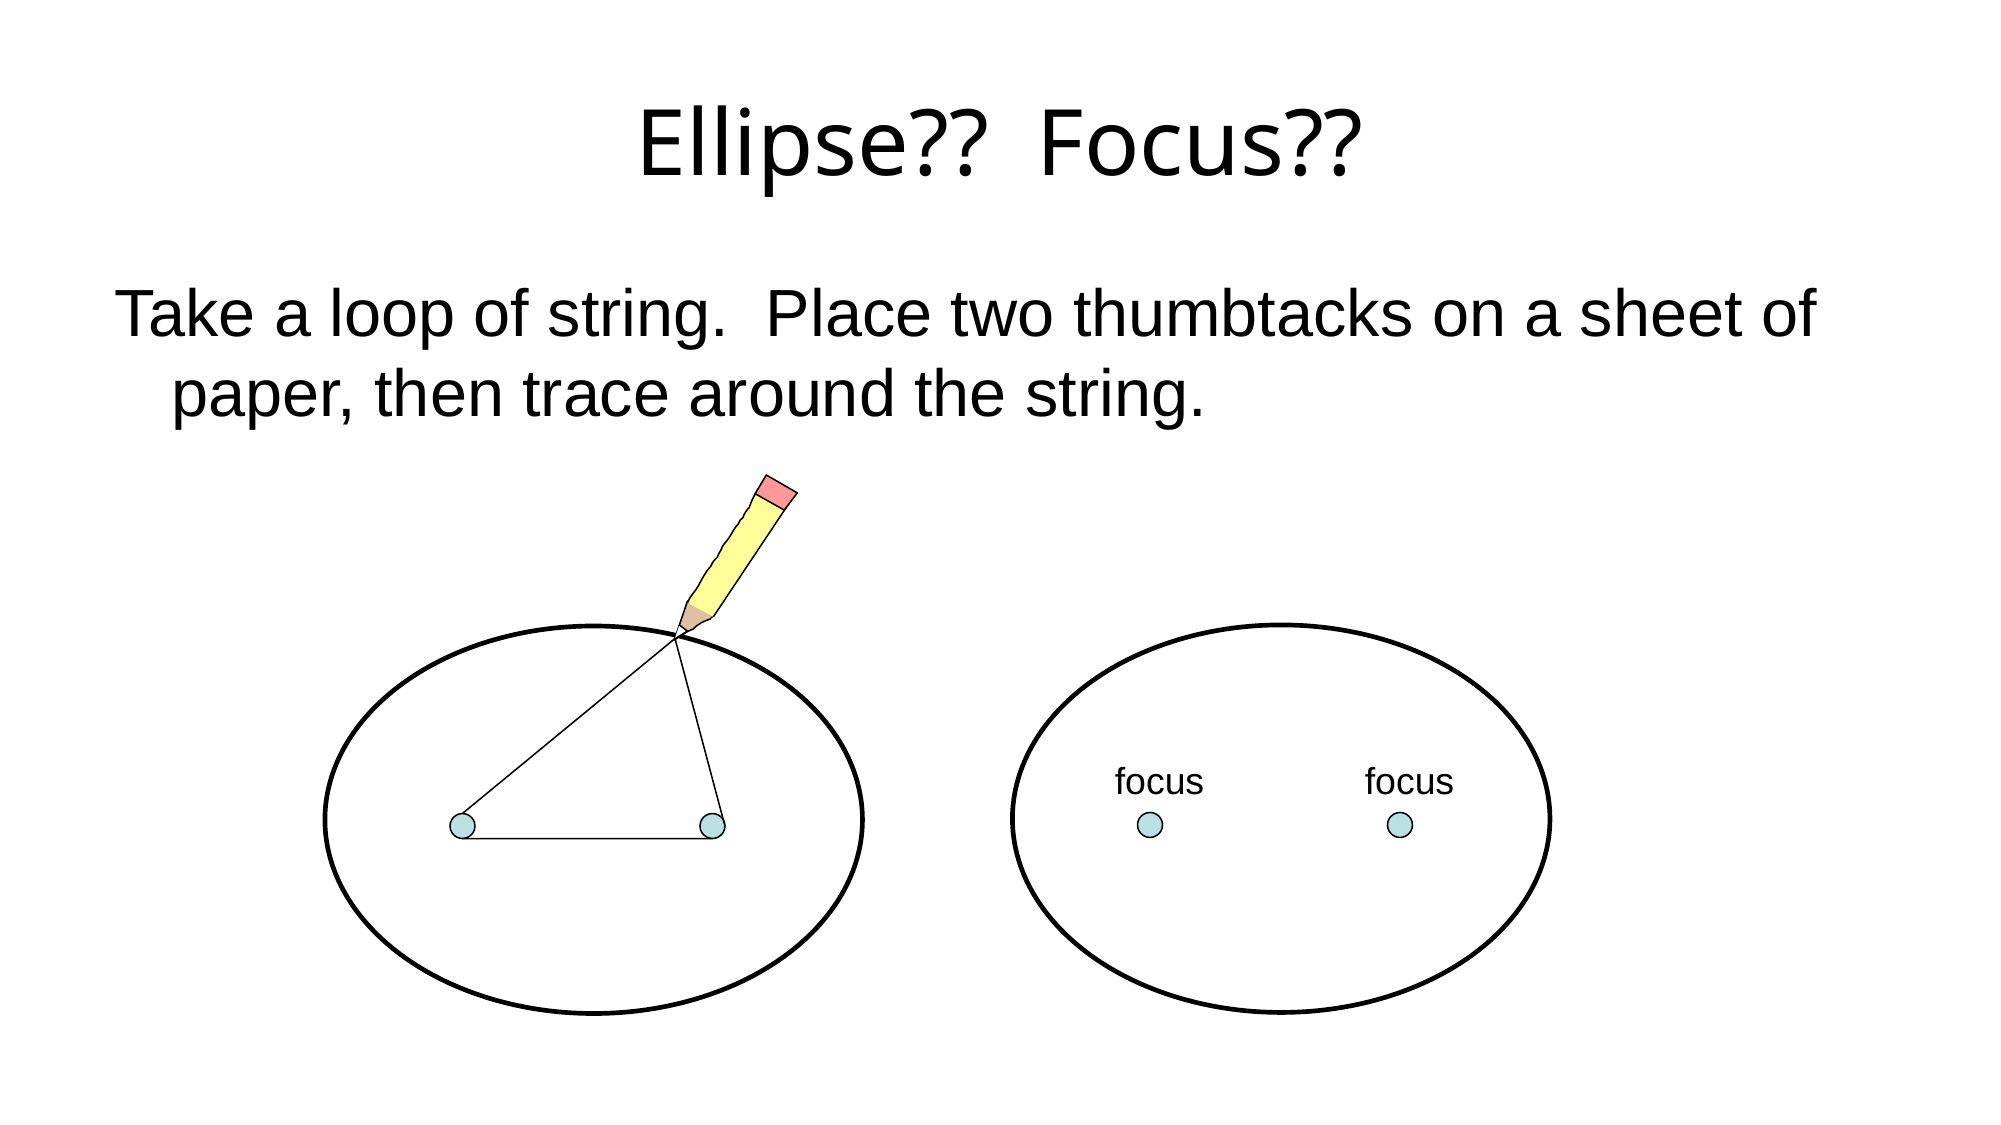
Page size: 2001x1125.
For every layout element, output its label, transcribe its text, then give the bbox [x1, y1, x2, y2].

title Ellipse?? Focus?? [99, 45, 1900, 233]
list Take a loop of string. Place two thumbtacks on a sheet of paper, then trace around the string. [99, 262, 1900, 1005]
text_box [1012, 624, 1551, 1013]
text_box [324, 474, 863, 1014]
